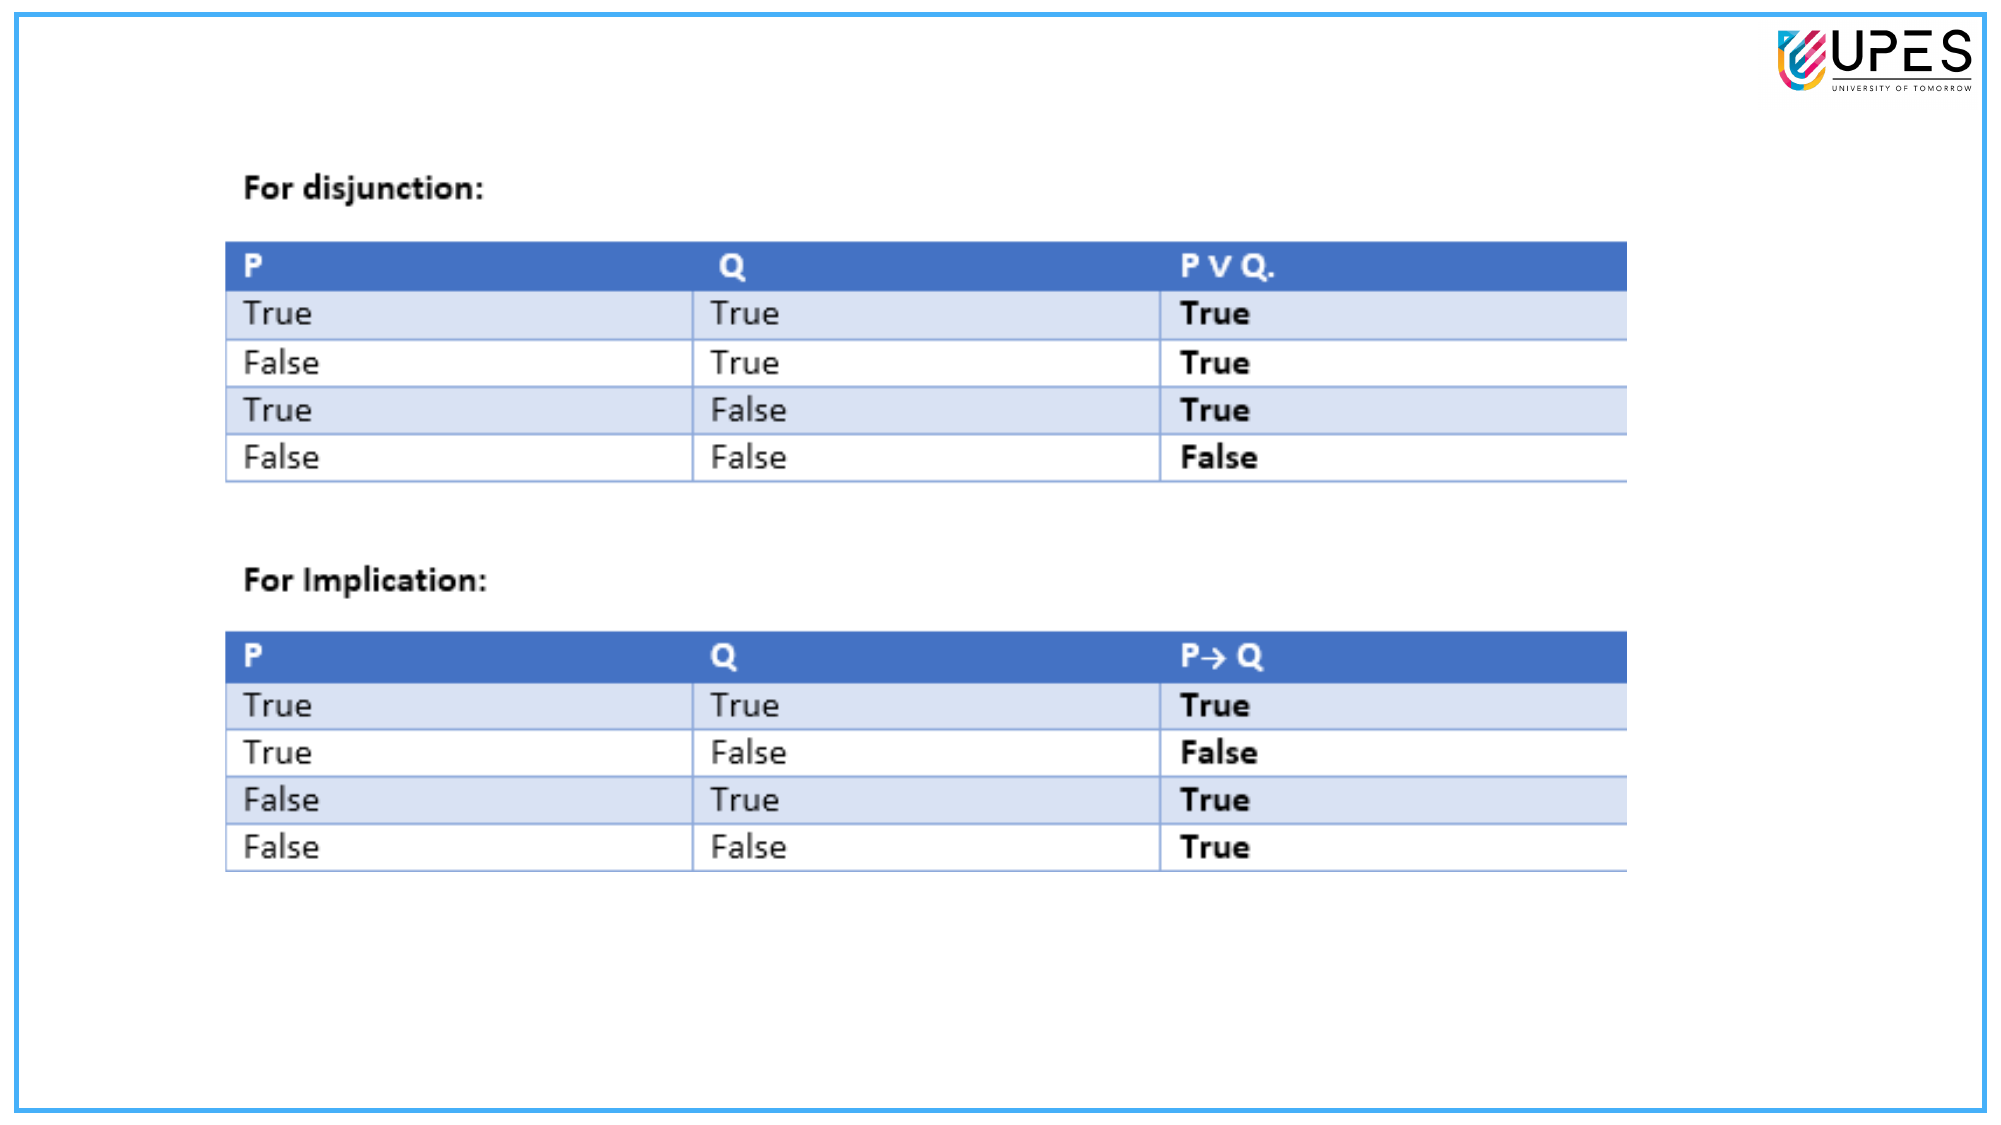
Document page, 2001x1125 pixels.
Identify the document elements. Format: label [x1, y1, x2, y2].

picture [1758, 20, 1978, 110]
picture [225, 162, 1628, 872]
